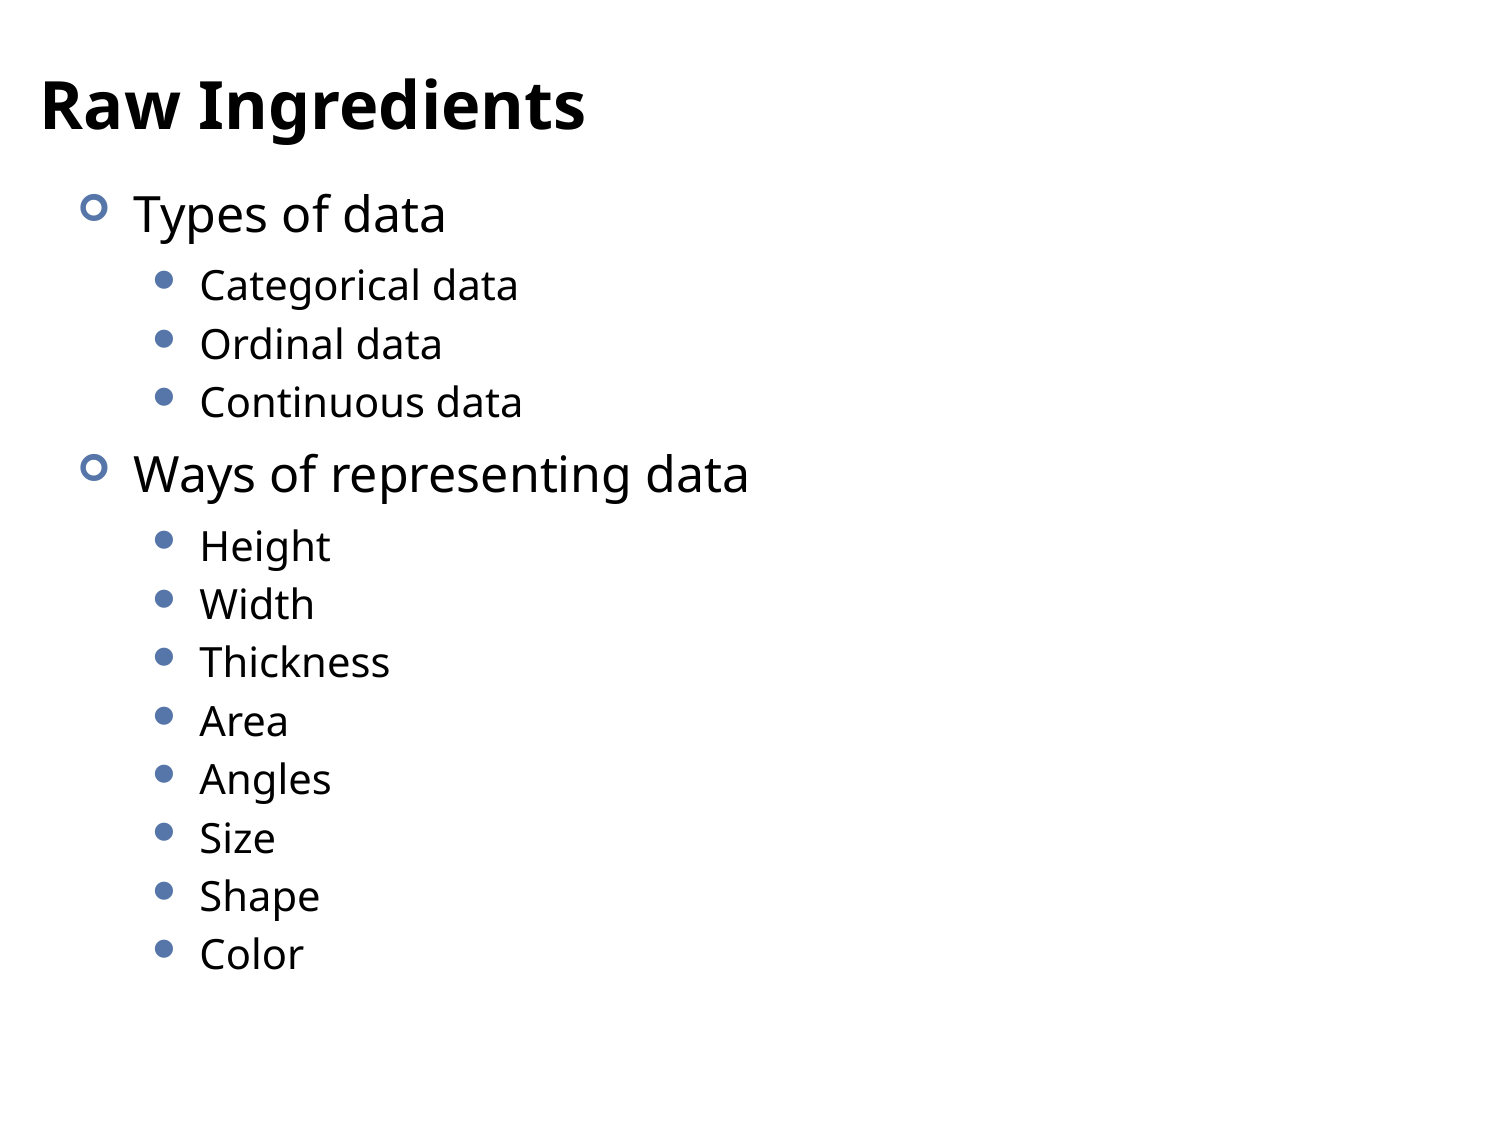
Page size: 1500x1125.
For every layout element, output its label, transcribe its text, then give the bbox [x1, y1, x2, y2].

title Raw Ingredients [24, 18, 1451, 188]
list Types of data Categorical data Ordinal data Continuous data Ways of representing data Height Width Thickness Area Angles Size Shape Color [62, 174, 1451, 1013]
